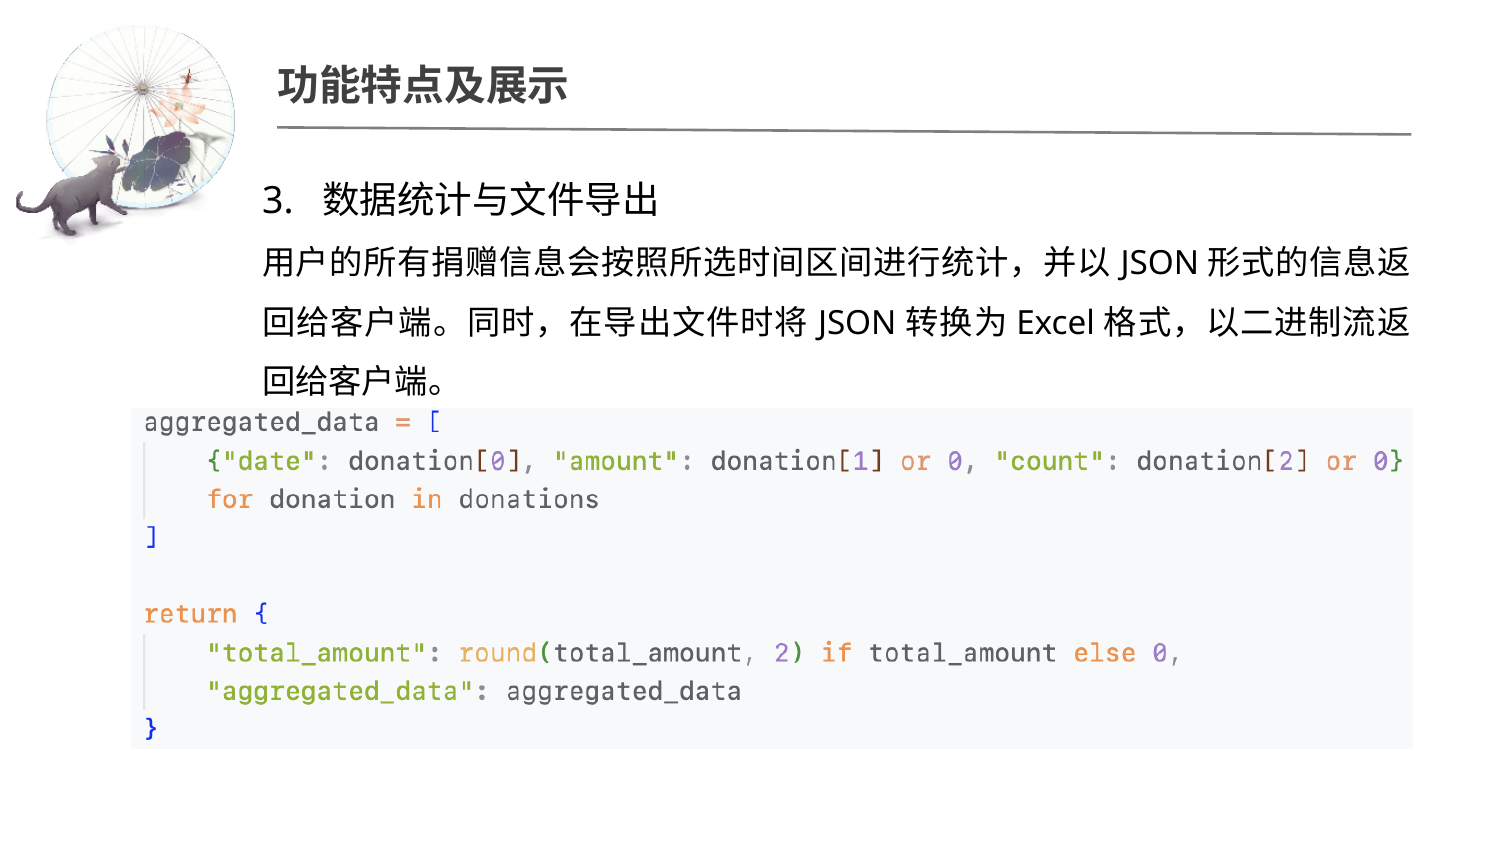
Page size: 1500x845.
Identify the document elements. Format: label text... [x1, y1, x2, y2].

picture [131, 408, 1413, 749]
text_box 3. 数据统计与文件导出 用户的所有捐赠信息会按照所选时间区间进行统计，并以JSON形式的信息返回给客户端。同时，在导出文件时将JSON转换为Excel格式，以二进制流返回给客户端。 [247, 146, 1426, 408]
text_box 功能特点及展示 [290, 51, 585, 116]
text_box [257, 309, 1413, 371]
picture [0, 0, 286, 265]
